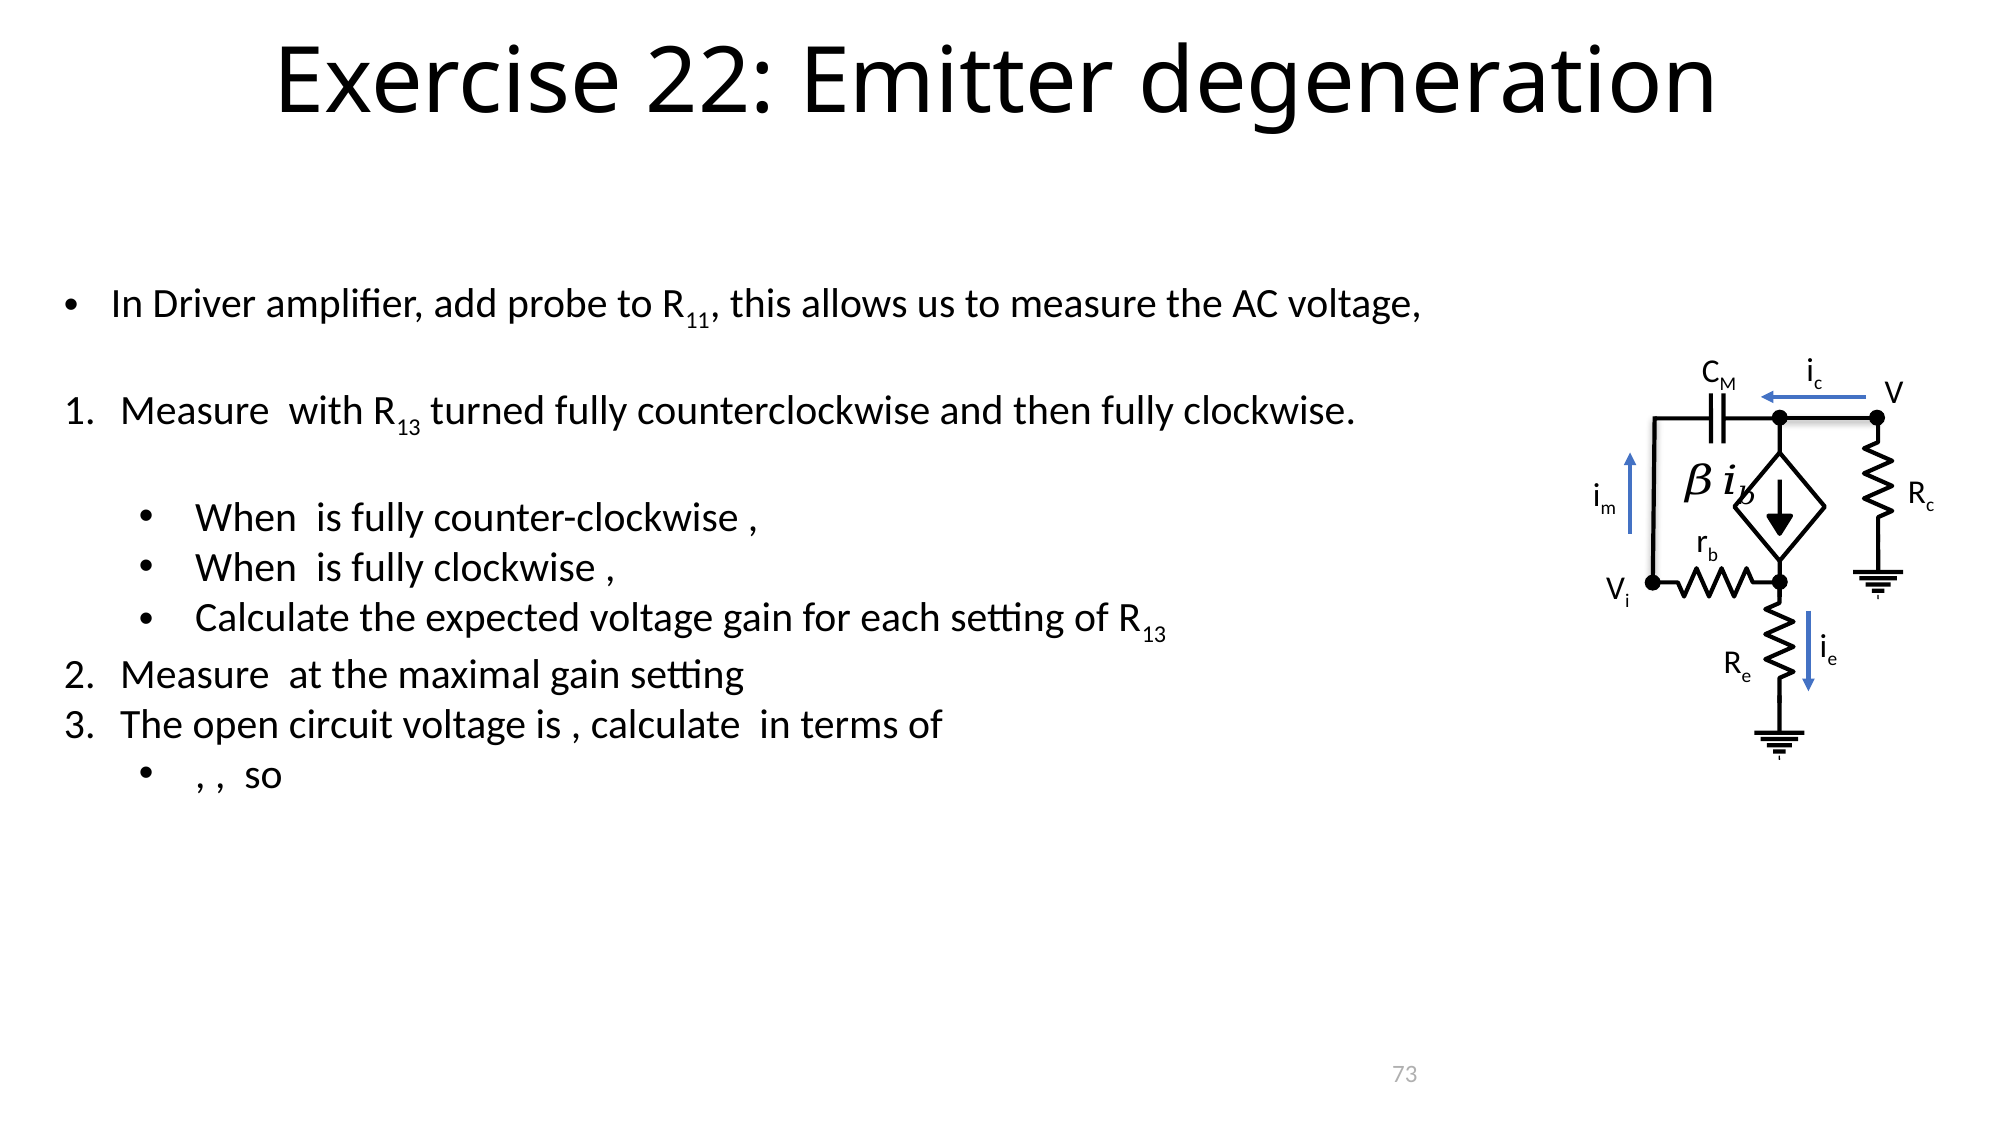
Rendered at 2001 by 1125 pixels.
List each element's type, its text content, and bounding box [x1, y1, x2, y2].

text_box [1585, 340, 1967, 758]
text_box Exercise 22: Emitter degeneration [20, 20, 1975, 131]
slide_number 73 [1074, 738, 1425, 1125]
